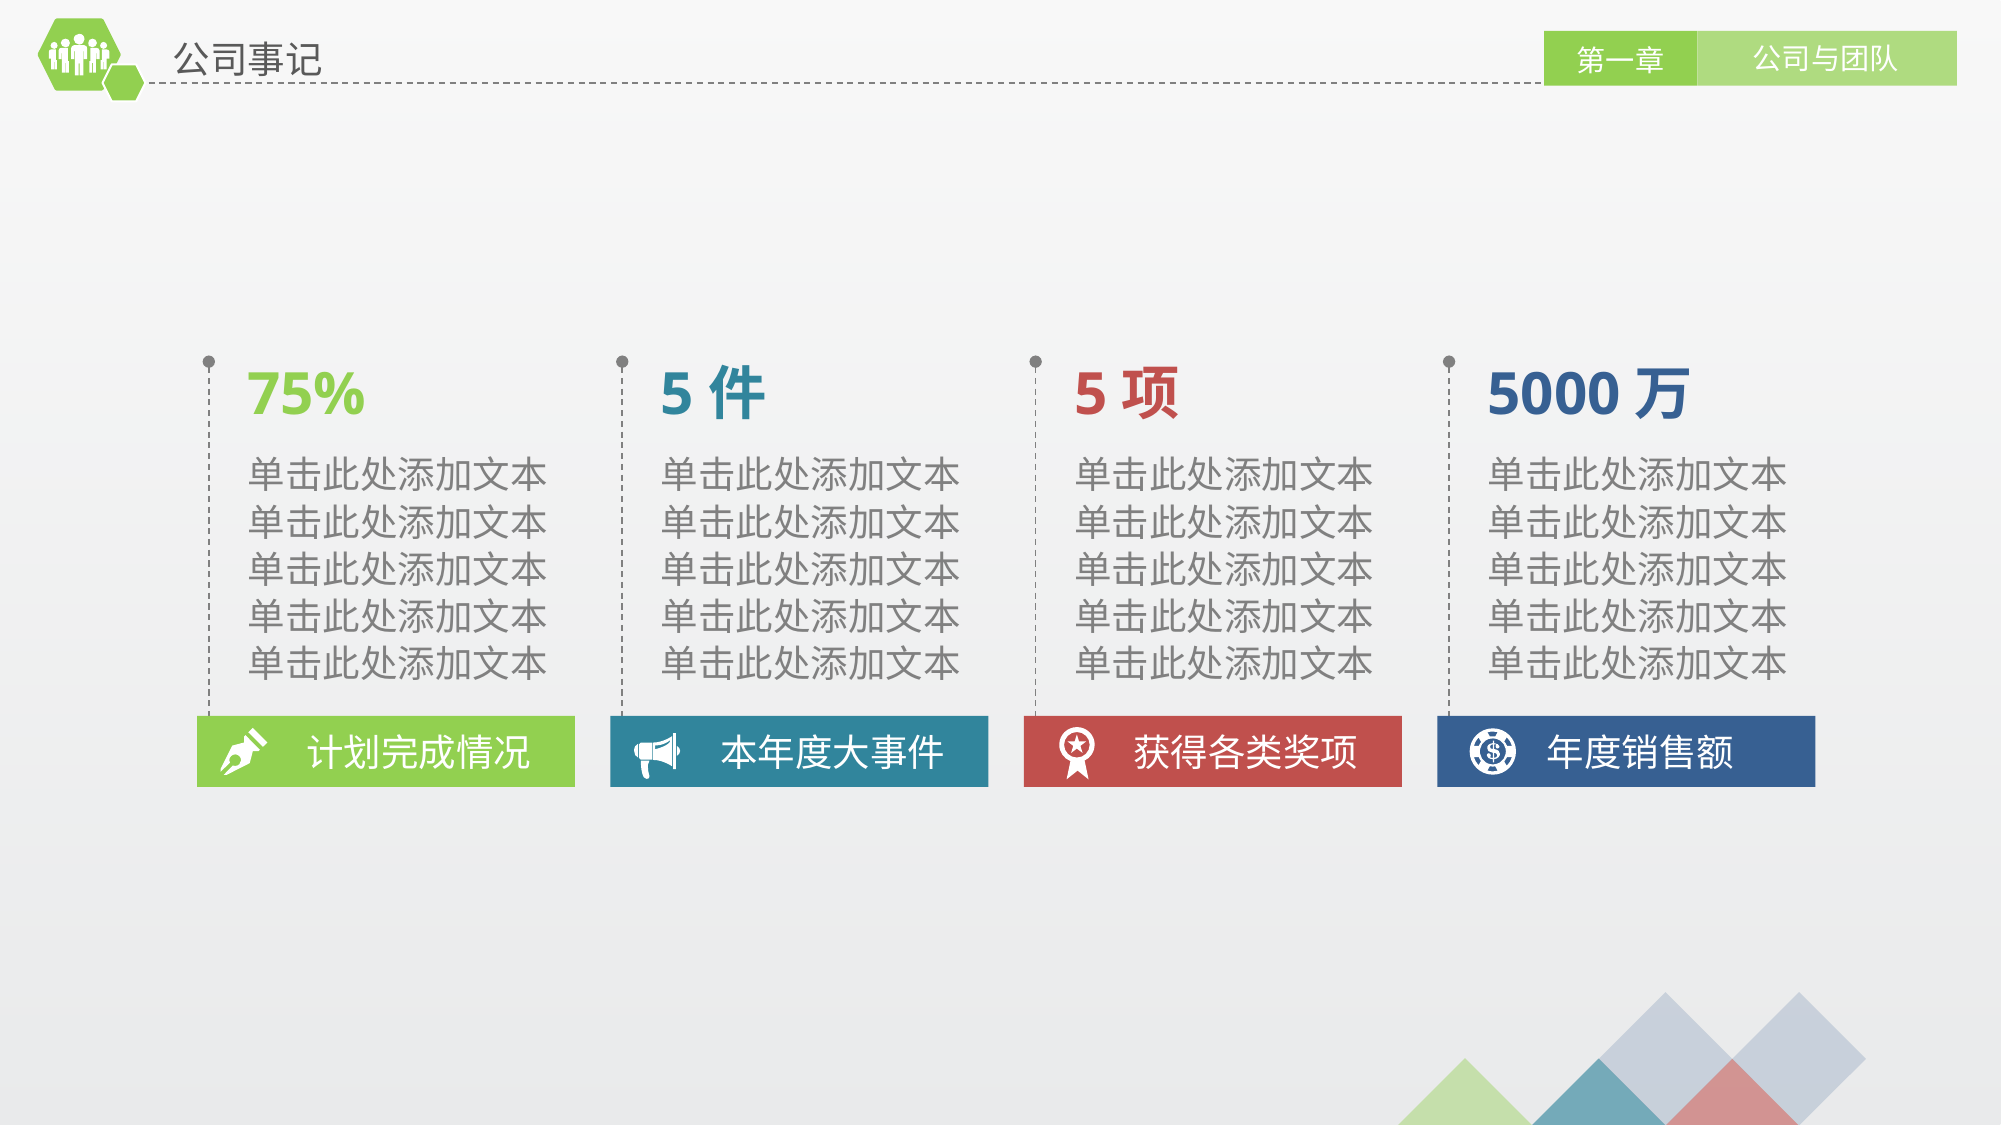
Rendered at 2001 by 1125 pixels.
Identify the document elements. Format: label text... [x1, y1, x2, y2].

text_box [1671, 1063, 1794, 1125]
text_box 单击此处添加文本 [1059, 467, 1414, 515]
text_box [1730, 989, 1869, 1125]
text_box [1057, 725, 1097, 782]
text_box [100, 62, 148, 104]
text_box [1695, 29, 1959, 88]
text_box 计划完成情况 [291, 715, 575, 787]
text_box 5件 [645, 338, 953, 420]
text_box [48, 41, 58, 70]
text_box [248, 727, 268, 747]
text_box 单击此处添加文本 [645, 467, 1001, 515]
text_box [608, 714, 991, 789]
text_box 5项 [1059, 338, 1367, 420]
text_box [634, 733, 681, 779]
text_box 单击此处添加文本 [232, 609, 587, 716]
text_box [1469, 728, 1517, 775]
text_box [220, 735, 260, 775]
text_box 单击此处添加文本 [1059, 420, 1414, 467]
text_box 单击此处添加文本 [232, 515, 587, 562]
text_box [1596, 989, 1732, 1125]
text_box 单击此处添加文本 [1472, 562, 1828, 609]
text_box 单击此处添加文本 [645, 562, 1001, 609]
text_box 单击此处添加文本 [232, 467, 587, 515]
text_box 单击此处添加文本 [645, 420, 1001, 467]
text_box 75% [232, 338, 540, 420]
text_box [71, 33, 88, 76]
text_box [1544, 83, 1695, 88]
text_box 单击此处添加文本 [645, 609, 1001, 716]
text_box 年度销售额 [1531, 715, 1816, 787]
text_box 本年度大事件 [704, 715, 989, 787]
text_box [195, 714, 577, 789]
text_box [1542, 29, 1695, 82]
text_box 第一章 [1544, 36, 1698, 83]
text_box 获得各类奖项 [1118, 715, 1402, 787]
text_box [1396, 1056, 1532, 1125]
text_box [1435, 714, 1817, 789]
text_box 公司事记 [161, 30, 469, 82]
text_box 单击此处添加文本 [1472, 609, 1828, 716]
text_box [1529, 1058, 1660, 1125]
text_box [1022, 714, 1404, 789]
text_box 单击此处添加文本 [1059, 515, 1414, 562]
text_box 5000万 [1472, 338, 1780, 420]
text_box 公司与团队 [1695, 34, 1956, 82]
text_box 单击此处添加文本 [1472, 515, 1828, 562]
text_box 单击此处添加文本 [1472, 420, 1828, 467]
text_box 单击此处添加文本 [1472, 467, 1828, 515]
text_box [58, 38, 70, 73]
text_box 单击此处添加文本 [232, 420, 587, 467]
text_box [37, 18, 121, 91]
text_box 单击此处添加文本 [1059, 562, 1414, 609]
text_box [88, 38, 110, 73]
text_box 单击此处添加文本 [232, 562, 587, 609]
text_box 单击此处添加文本 [645, 515, 1001, 562]
text_box 单击此处添加文本 [1059, 609, 1414, 716]
